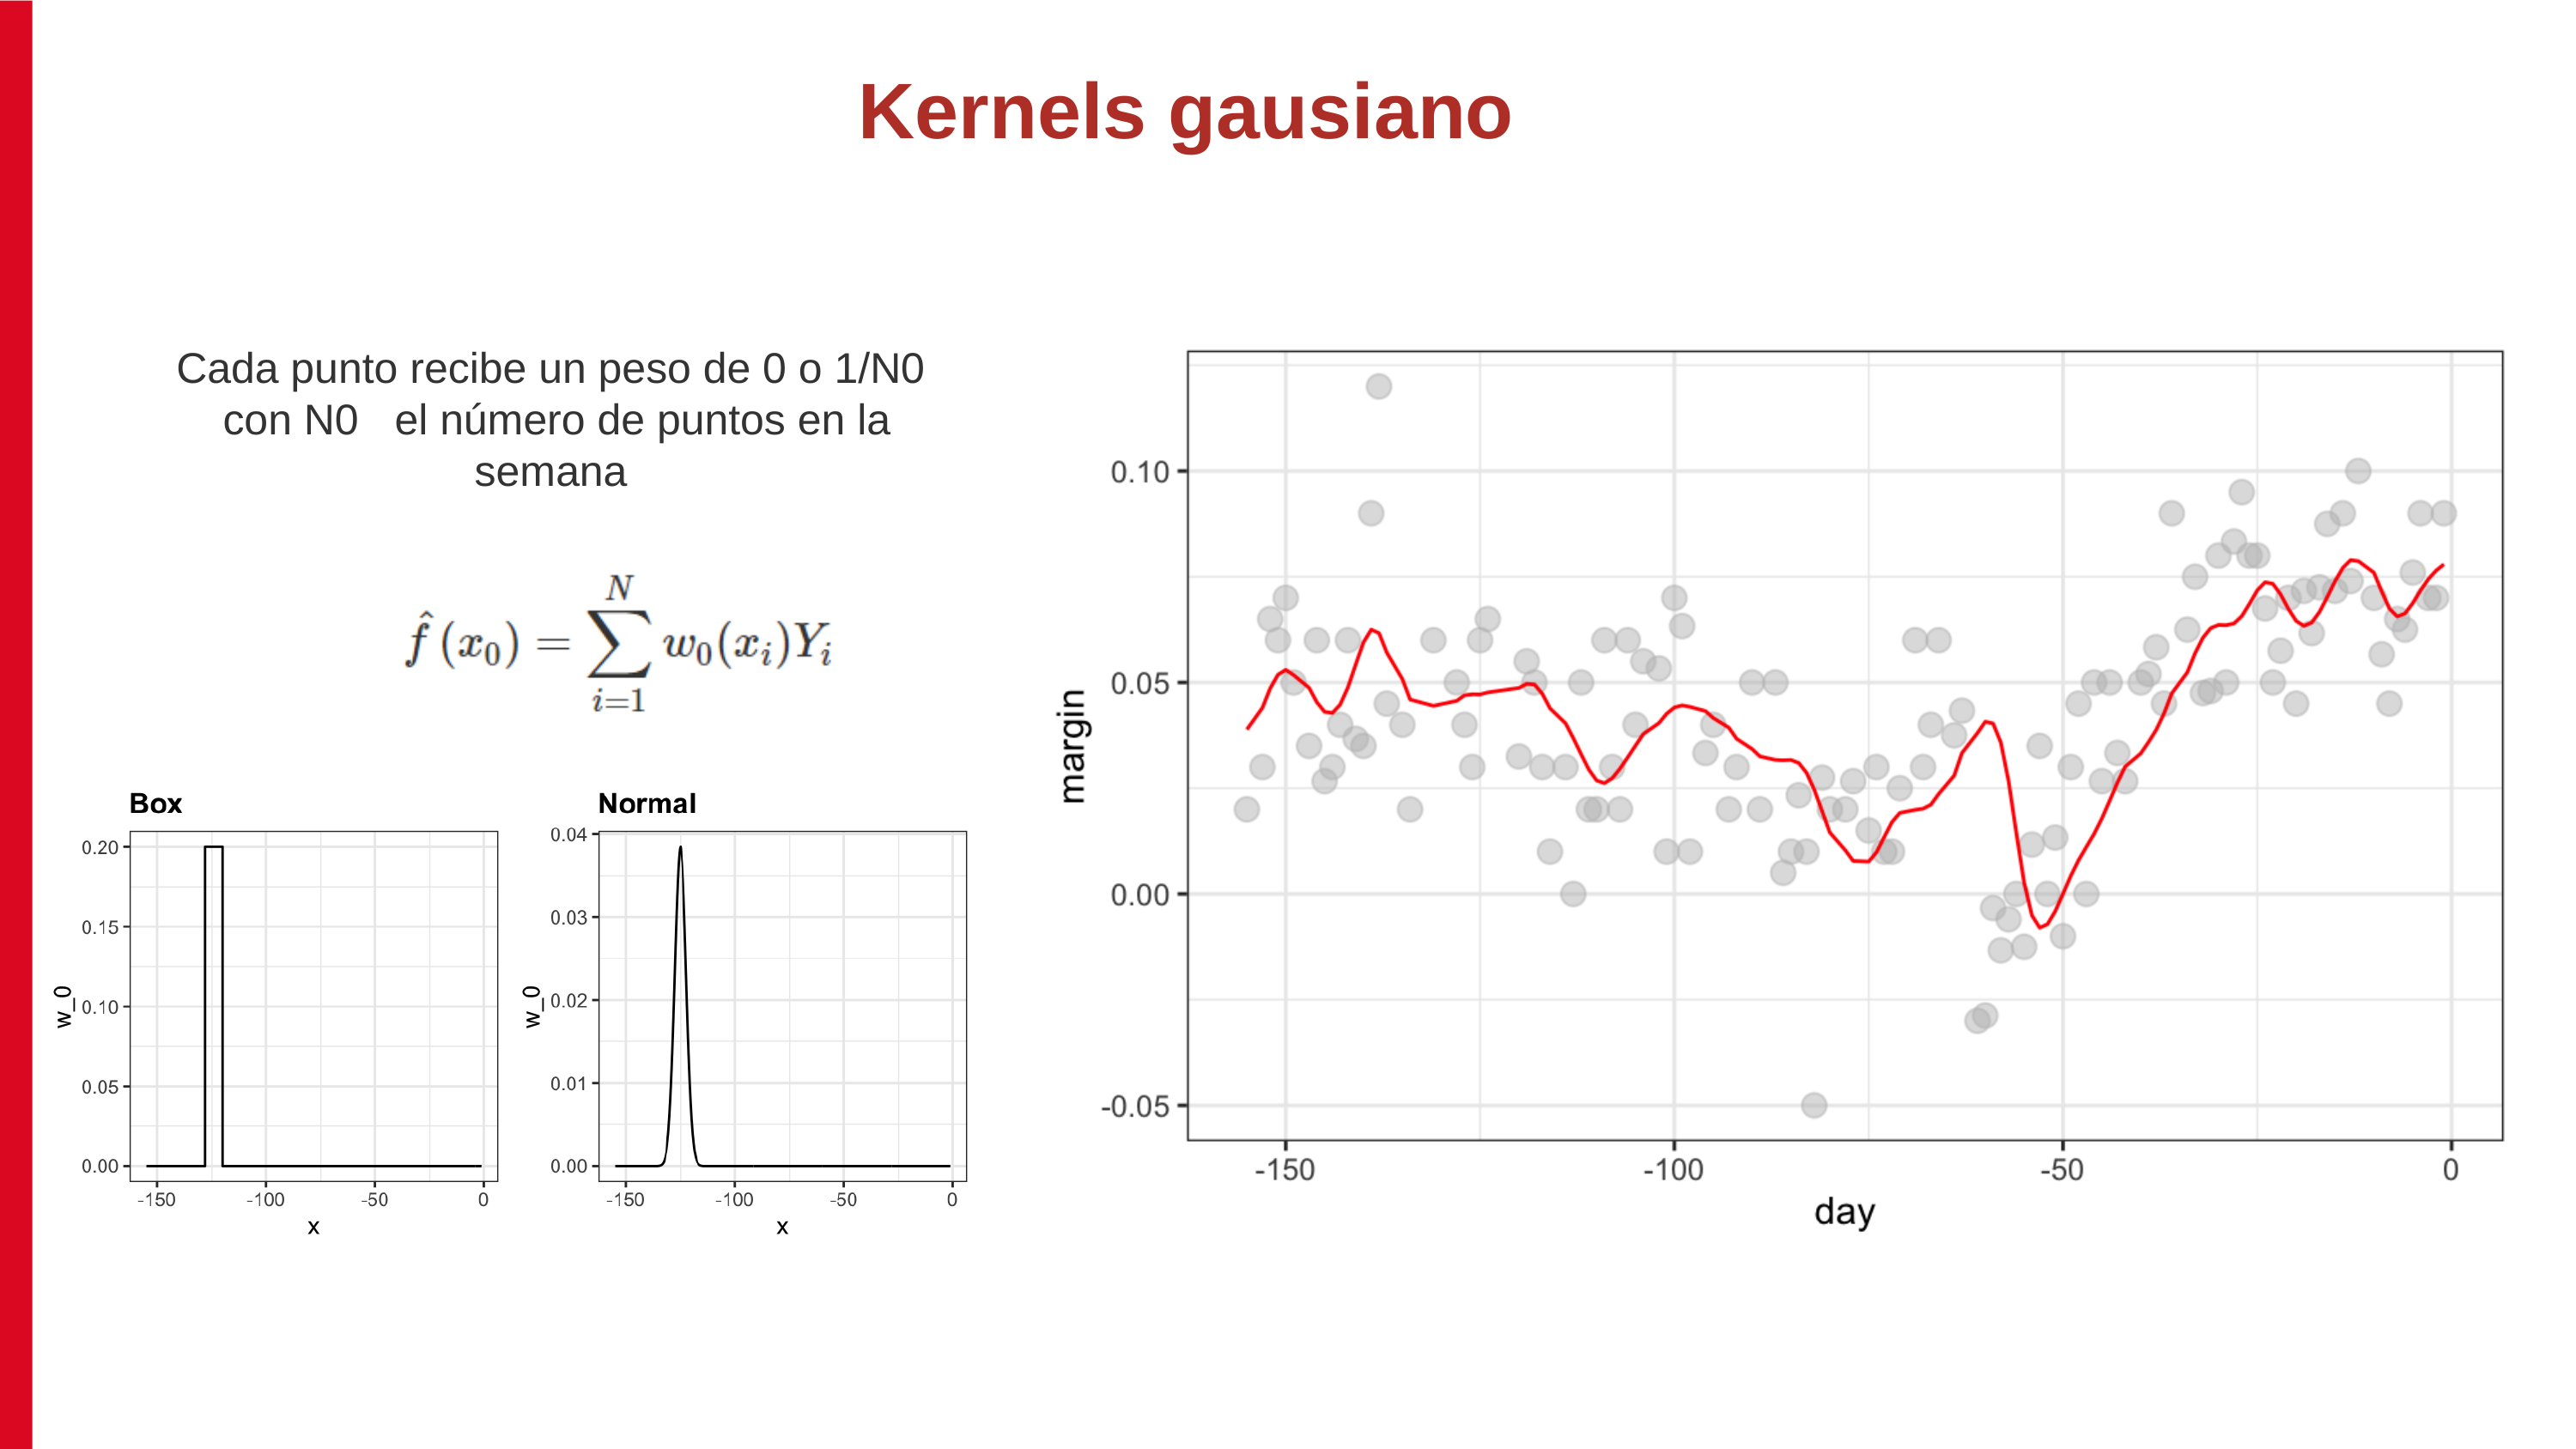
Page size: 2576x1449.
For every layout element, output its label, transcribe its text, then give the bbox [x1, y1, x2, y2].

text_box Cada punto recibe un peso de 0 o 1/N0 con N0 el número de puntos en la semana [123, 333, 979, 501]
picture [332, 558, 912, 735]
picture [1038, 333, 2523, 1250]
list Kernels gausiano [148, 61, 2193, 215]
picture [40, 780, 979, 1250]
